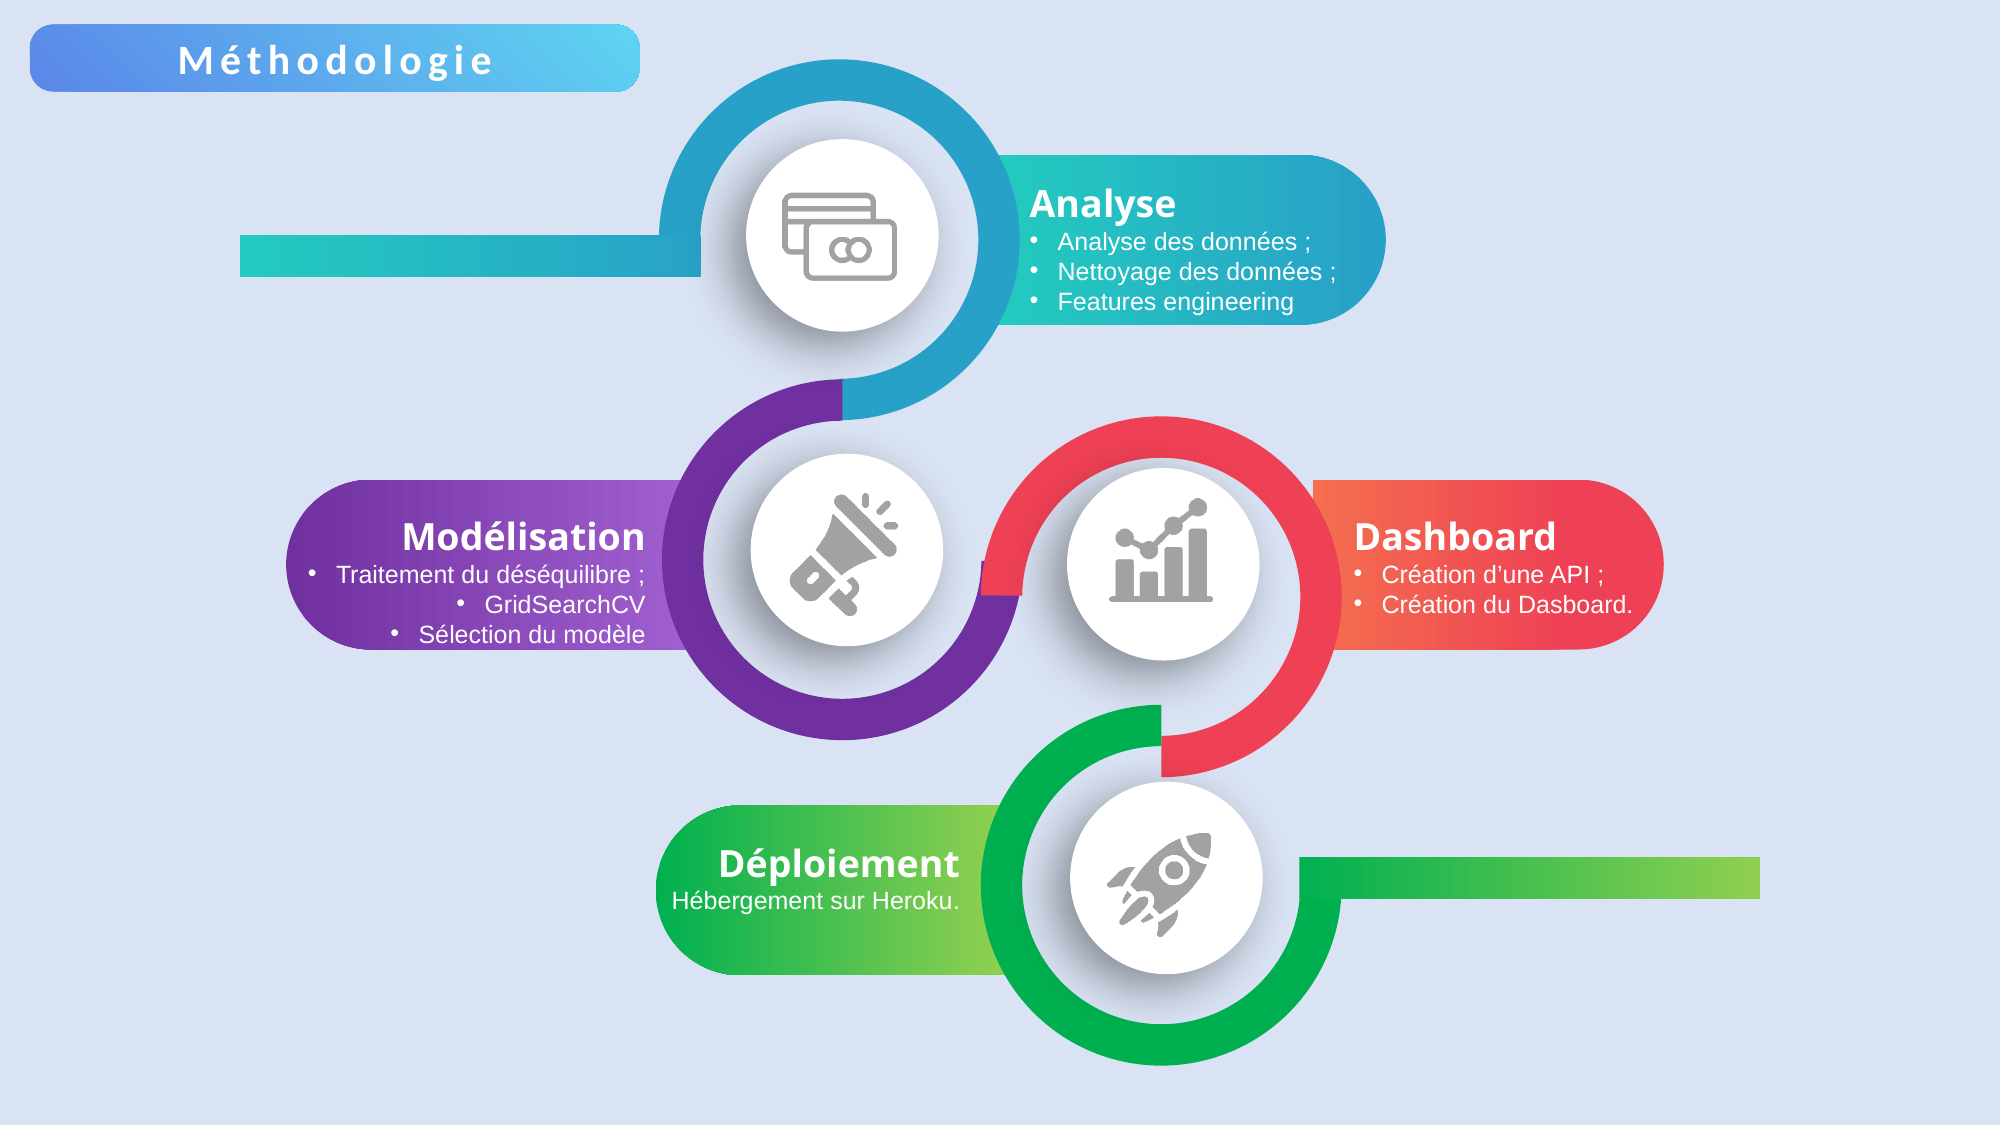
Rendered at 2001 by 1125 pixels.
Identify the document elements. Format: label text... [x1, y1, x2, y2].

text_box [998, 706, 1343, 1067]
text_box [750, 453, 944, 647]
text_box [746, 139, 939, 332]
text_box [1066, 467, 1260, 661]
text_box [239, 234, 702, 277]
text_box [1298, 856, 1761, 899]
text_box [657, 58, 1000, 422]
text_box [979, 415, 1335, 775]
text_box Méthodologie [28, 23, 641, 93]
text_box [1312, 479, 1669, 650]
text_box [991, 154, 1386, 325]
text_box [1070, 781, 1263, 975]
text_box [283, 479, 688, 658]
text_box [645, 805, 1007, 976]
text_box [679, 378, 1020, 742]
